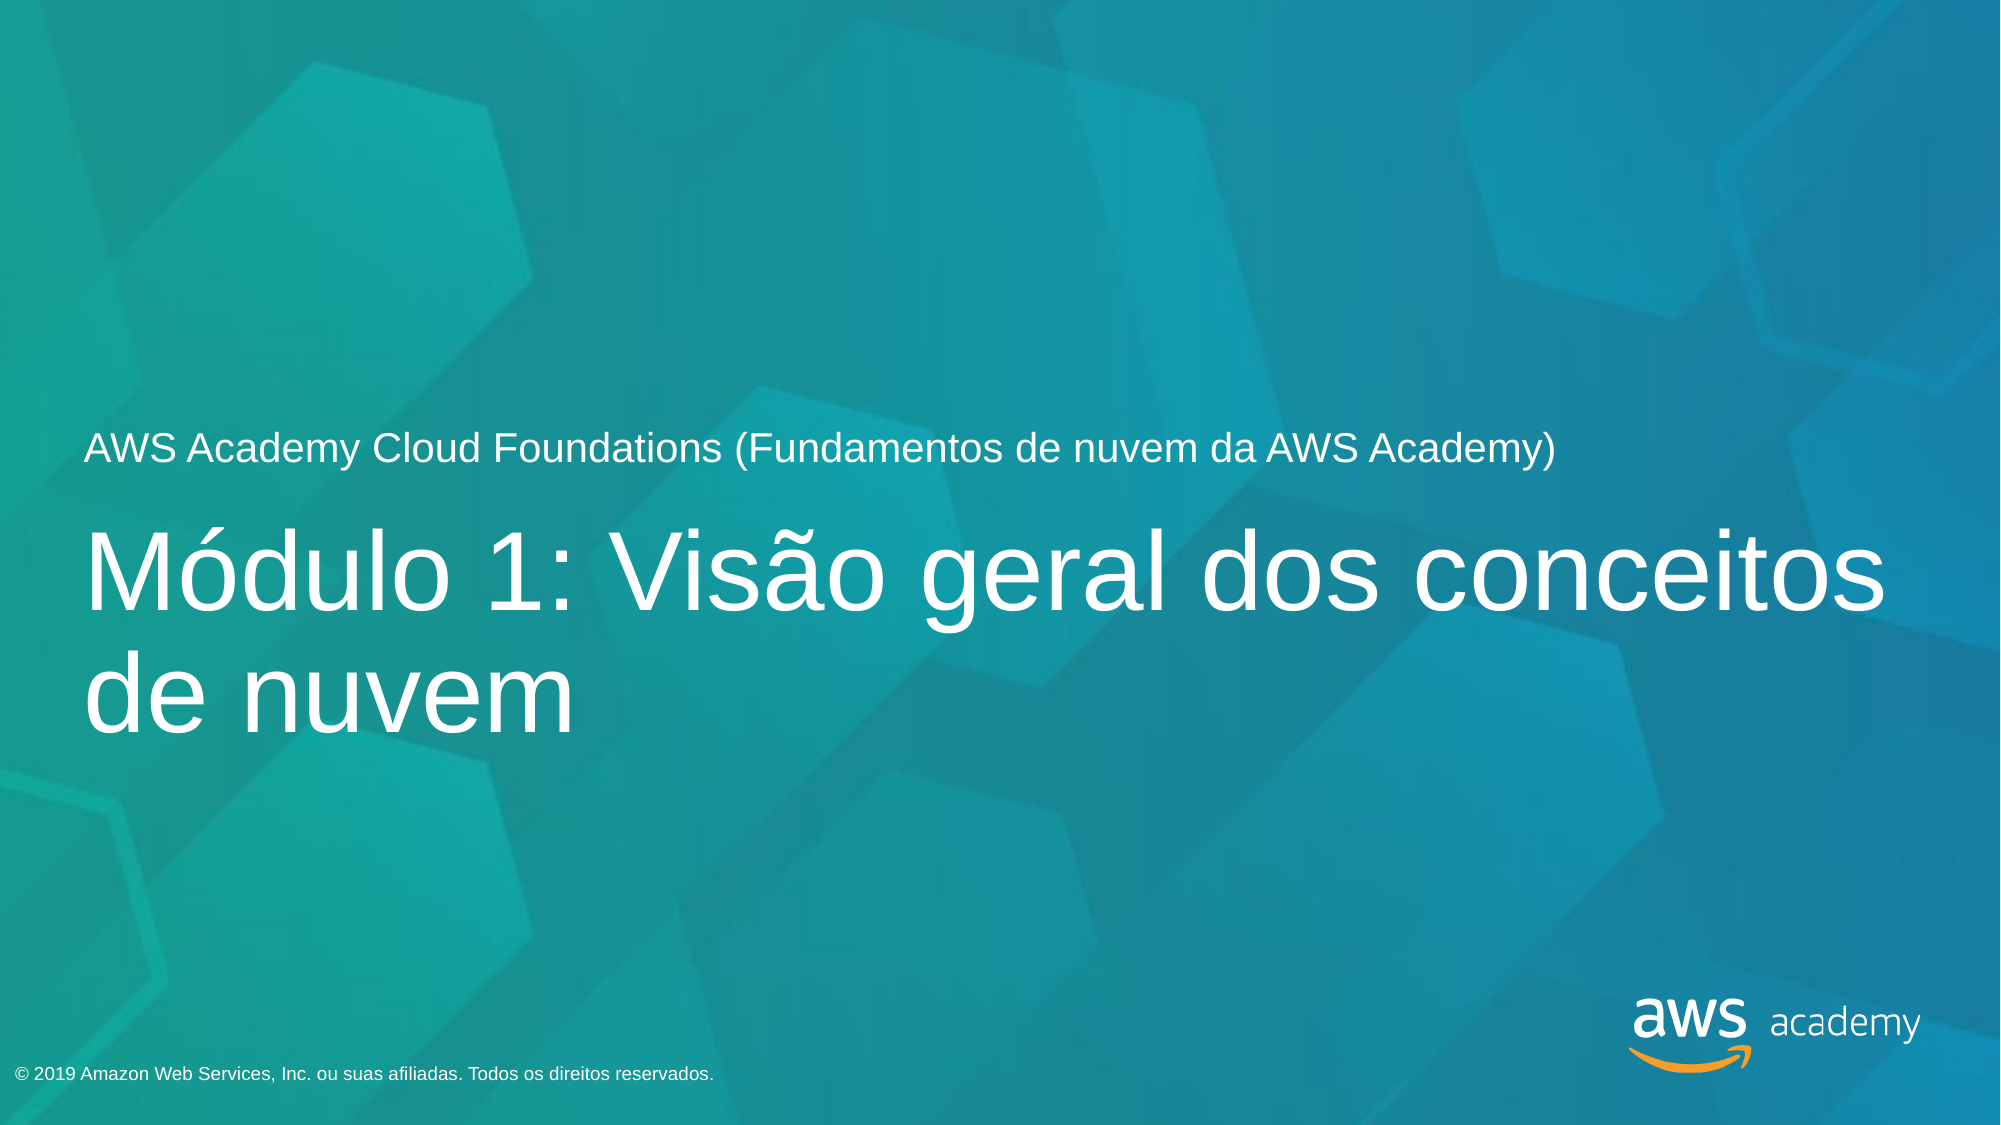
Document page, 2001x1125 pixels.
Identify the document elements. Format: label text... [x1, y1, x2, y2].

picture [0, 0, 2001, 1125]
list AWS Academy Cloud Foundations (Fundamentos de nuvem da AWS Academy) [68, 418, 1895, 500]
title Módulo 1: Visão geral dos conceitos de nuvem [68, 596, 1932, 675]
text_box © 2019 Amazon Web Services, Inc. ou suas afiliadas. Todos os direitos reservados. [0, 1042, 835, 1103]
